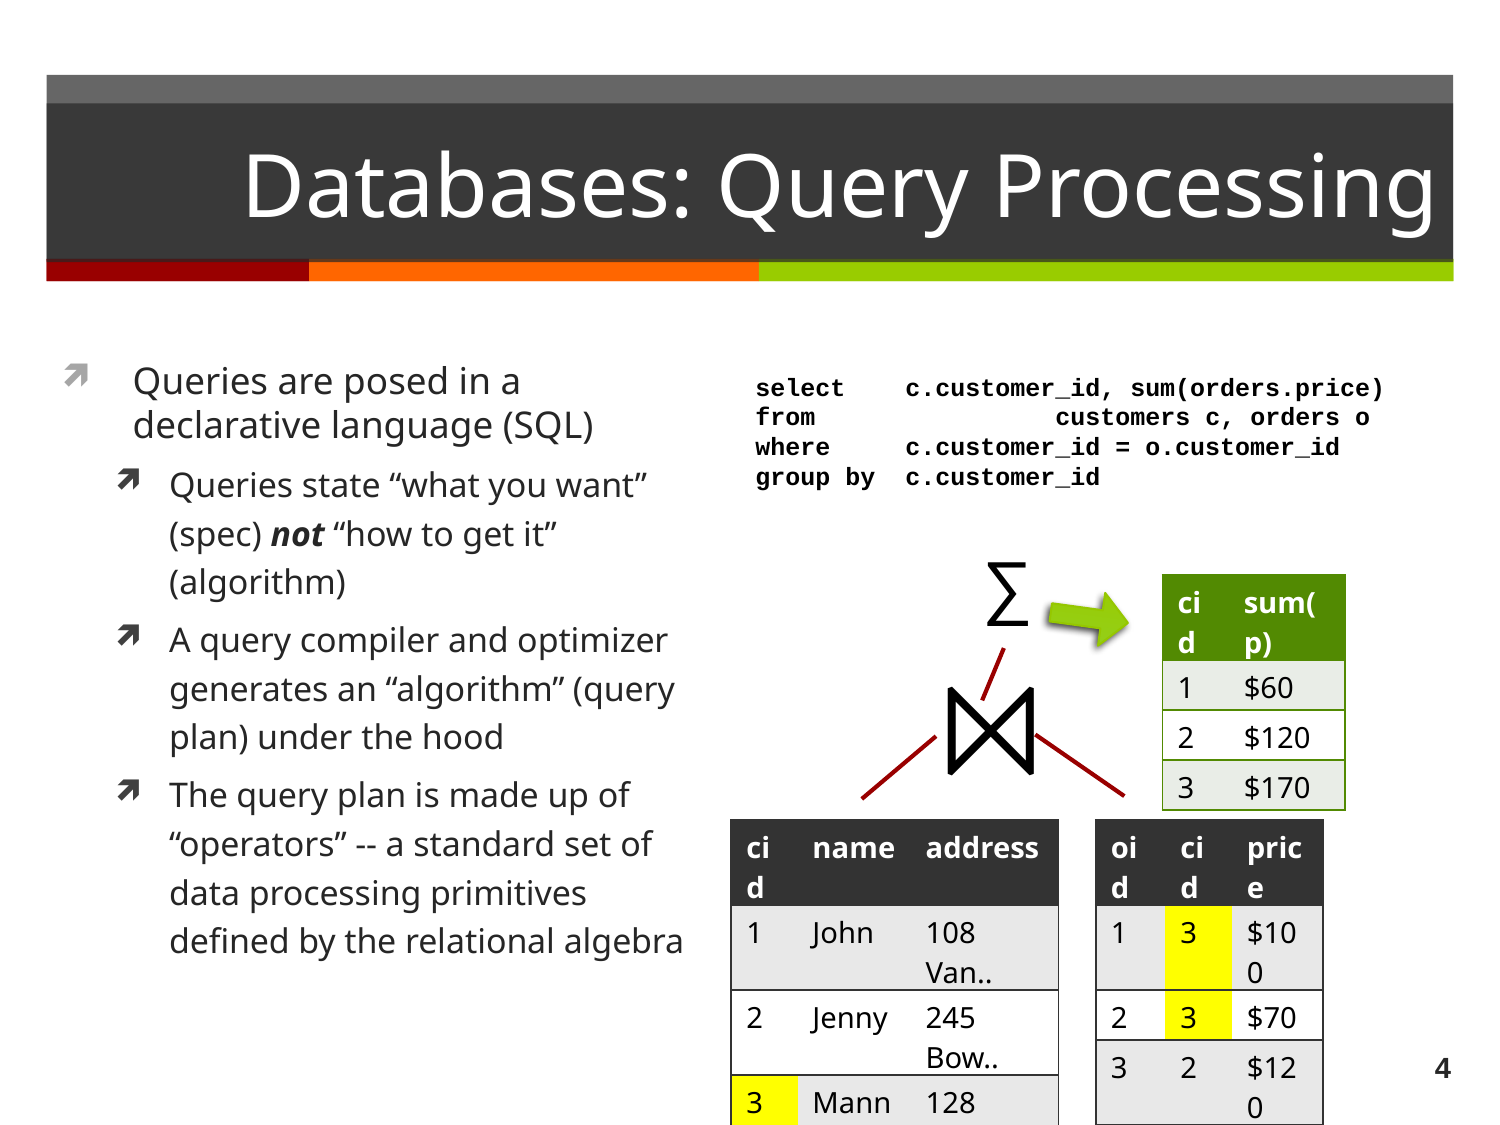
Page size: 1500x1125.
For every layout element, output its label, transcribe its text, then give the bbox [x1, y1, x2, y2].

table_header cid [732, 821, 798, 904]
table_header sum(p) [1229, 576, 1344, 659]
table_header cid [1165, 821, 1232, 904]
table_cell $100 [1232, 906, 1322, 989]
text_box [1048, 591, 1129, 647]
table_header oid [1097, 821, 1165, 904]
table_cell 2 [1165, 1041, 1232, 1124]
table_cell 3 [1163, 761, 1229, 809]
table_cell 1 [1163, 661, 1229, 709]
table_cell 3 [1165, 906, 1232, 989]
table_cell 3 [1165, 991, 1232, 1039]
table_header cid [1163, 576, 1229, 659]
table_header price [1232, 821, 1322, 904]
text_box select c.customer_id, sum(orders.price) from customers c, orders o where c.customer_id = o.customer_id group by c.customer_id [740, 363, 1454, 499]
table_cell 2 [1097, 991, 1165, 1039]
list Queries are posed in a declarative language (SQL) Queries state “what you want” (spec) not “how to get it” (algorithm) A query compiler and optimizer generates an “algorithm” (query plan) under the hood The query plan is made up of “operators” -- a standard set of data processing primitives defined by the relational algebra [46, 349, 701, 1031]
table_header address [911, 821, 1058, 904]
text_box ∑ [967, 533, 1048, 634]
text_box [861, 735, 937, 800]
table_cell $60 [1229, 661, 1344, 709]
table_cell Manny [798, 1076, 911, 1125]
table_cell $170 [1229, 761, 1344, 809]
table_cell 108 Van.. [911, 906, 1058, 989]
table_cell 128 Ful… [911, 1076, 1058, 1125]
table_cell John [798, 906, 911, 989]
table_cell $120 [1232, 1041, 1322, 1124]
table_cell 3 [732, 1076, 798, 1125]
table_cell 245 Bow.. [911, 991, 1058, 1074]
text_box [1034, 733, 1125, 797]
table_cell Jenny [798, 991, 911, 1074]
table_cell 2 [732, 991, 798, 1074]
table_cell $70 [1232, 991, 1322, 1039]
table_cell 1 [1097, 906, 1165, 989]
table_header name [798, 821, 911, 904]
table_cell 2 [1163, 711, 1229, 759]
text_box ⨝ [928, 648, 1056, 799]
table_cell 1 [732, 906, 798, 989]
table_cell 3 [1097, 1041, 1165, 1124]
title Databases: Query Processing [46, 103, 1454, 263]
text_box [966, 662, 1020, 686]
table_cell $120 [1229, 711, 1344, 759]
